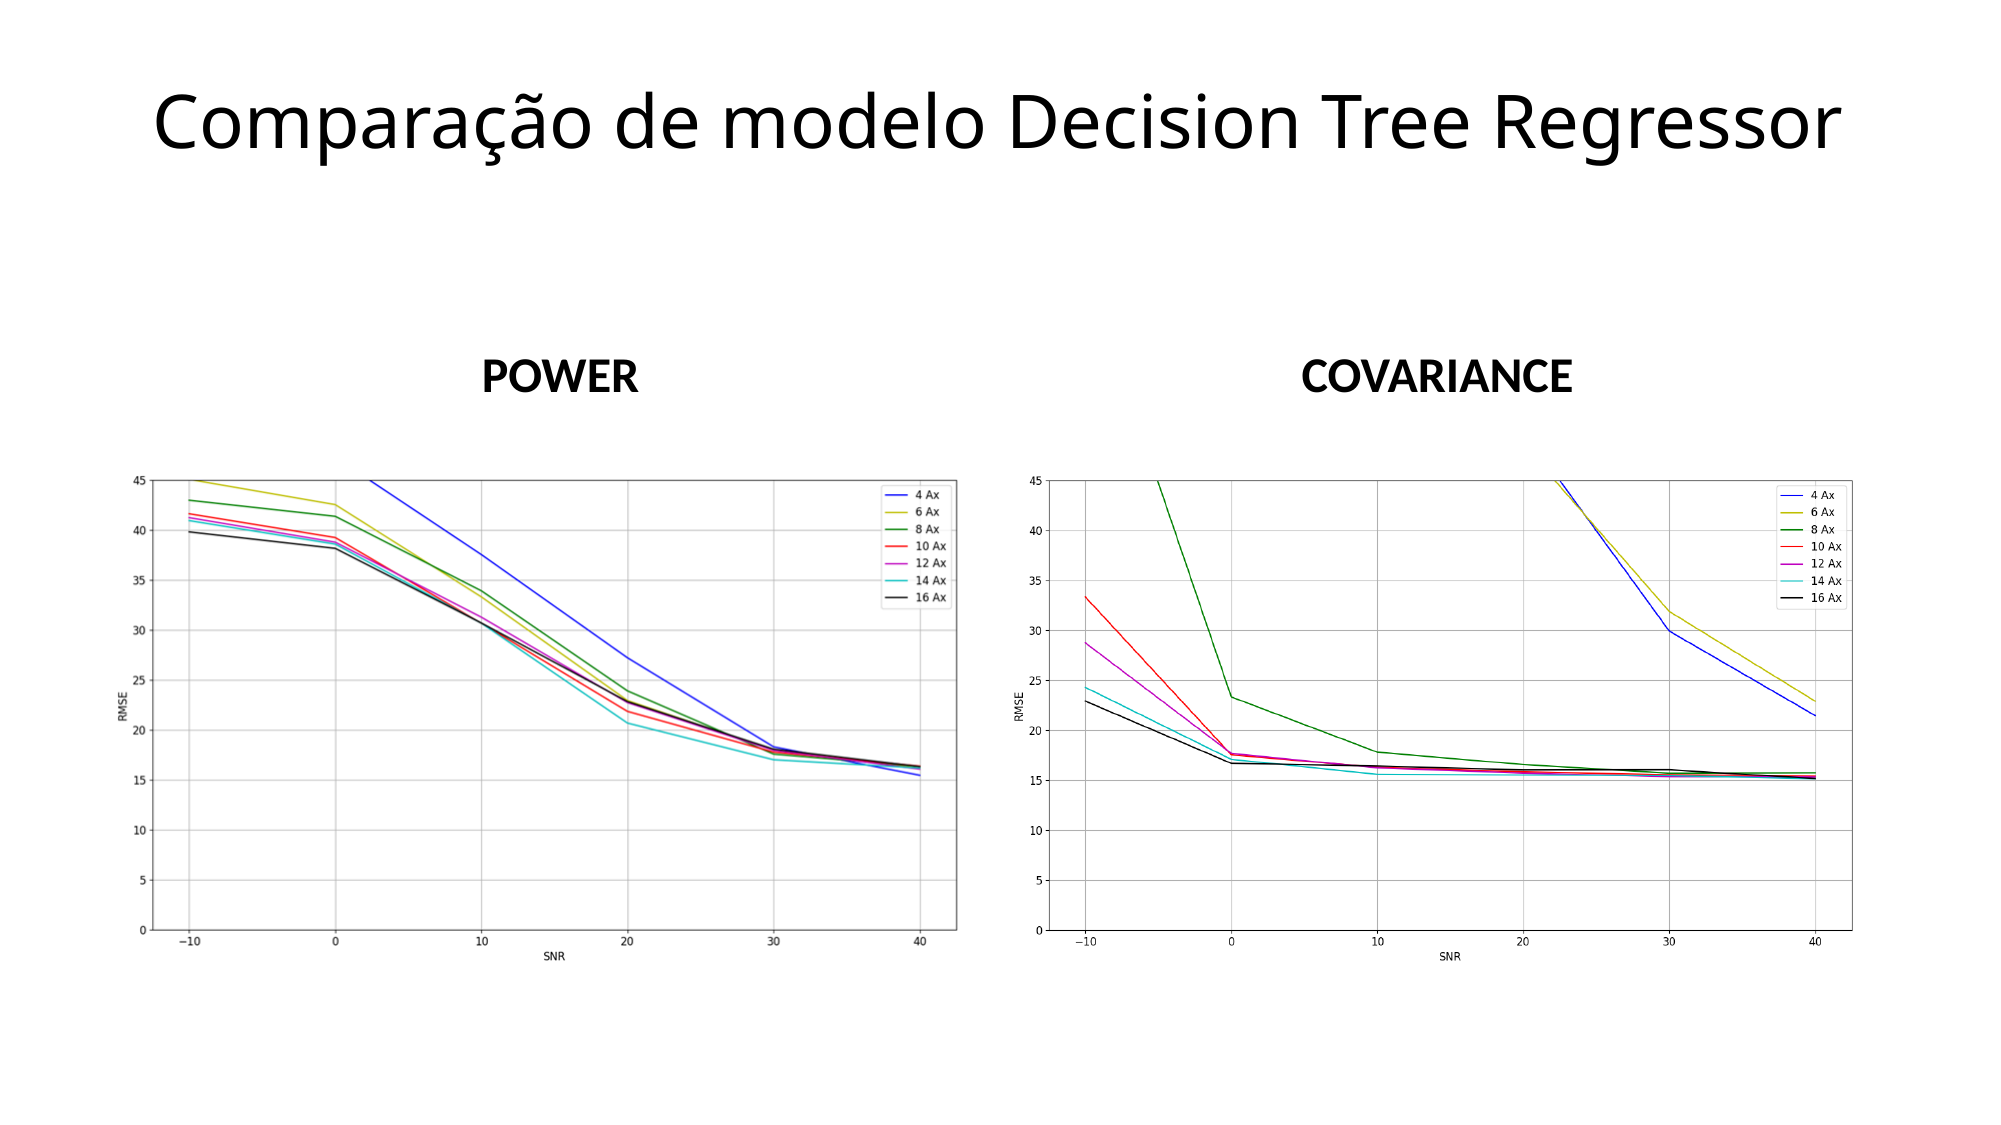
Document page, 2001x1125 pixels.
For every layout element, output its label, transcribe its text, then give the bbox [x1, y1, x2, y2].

picture [23, 410, 1879, 995]
list POWER [137, 275, 984, 410]
list COVARIANCE [1012, 275, 1863, 410]
title Comparação de modelo Decision Tree Regressor [137, 59, 1863, 278]
